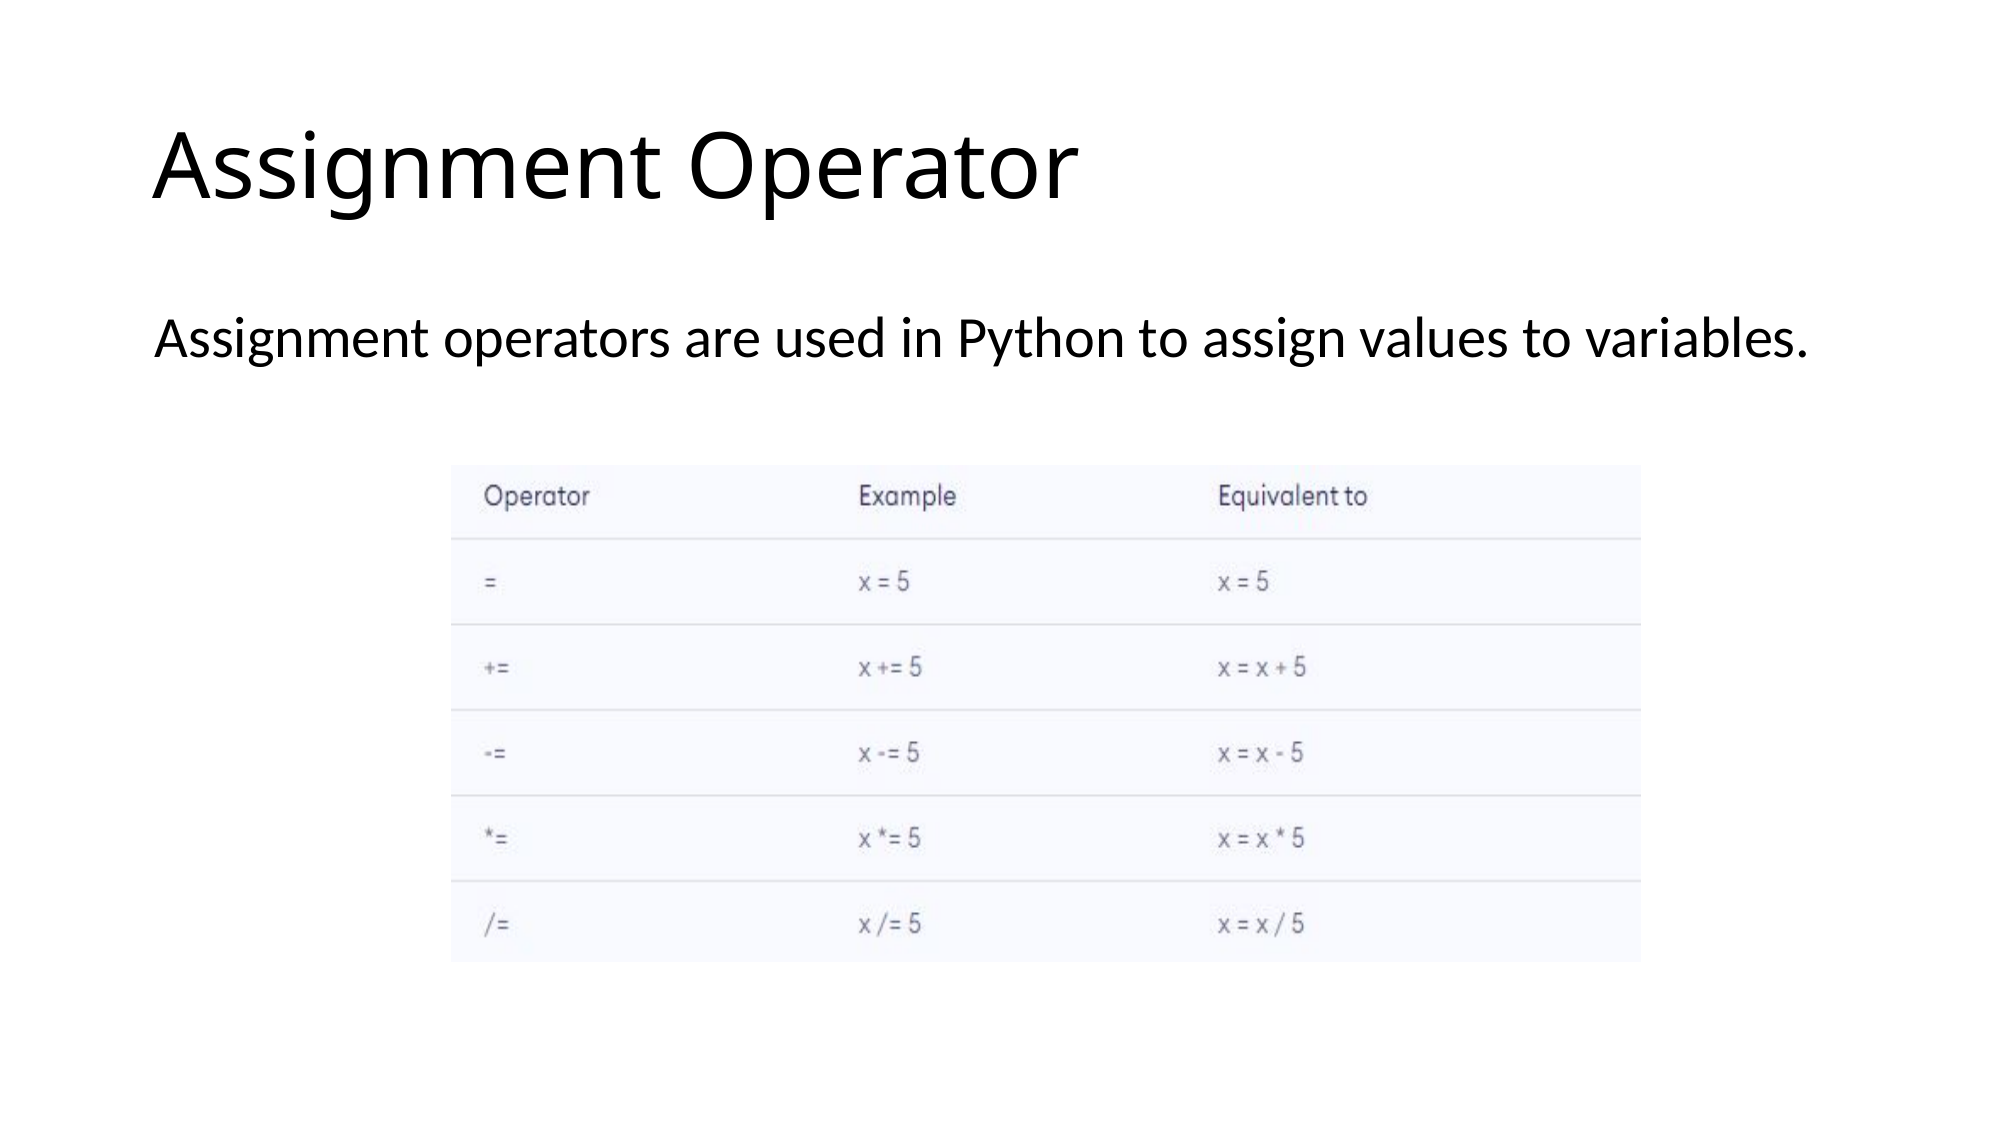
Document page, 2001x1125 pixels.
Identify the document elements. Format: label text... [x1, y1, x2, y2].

list Assignment operators are used in Python to assign values to variables. [139, 299, 1865, 1014]
title Assignment Operator [137, 59, 1863, 278]
picture [451, 465, 1641, 962]
